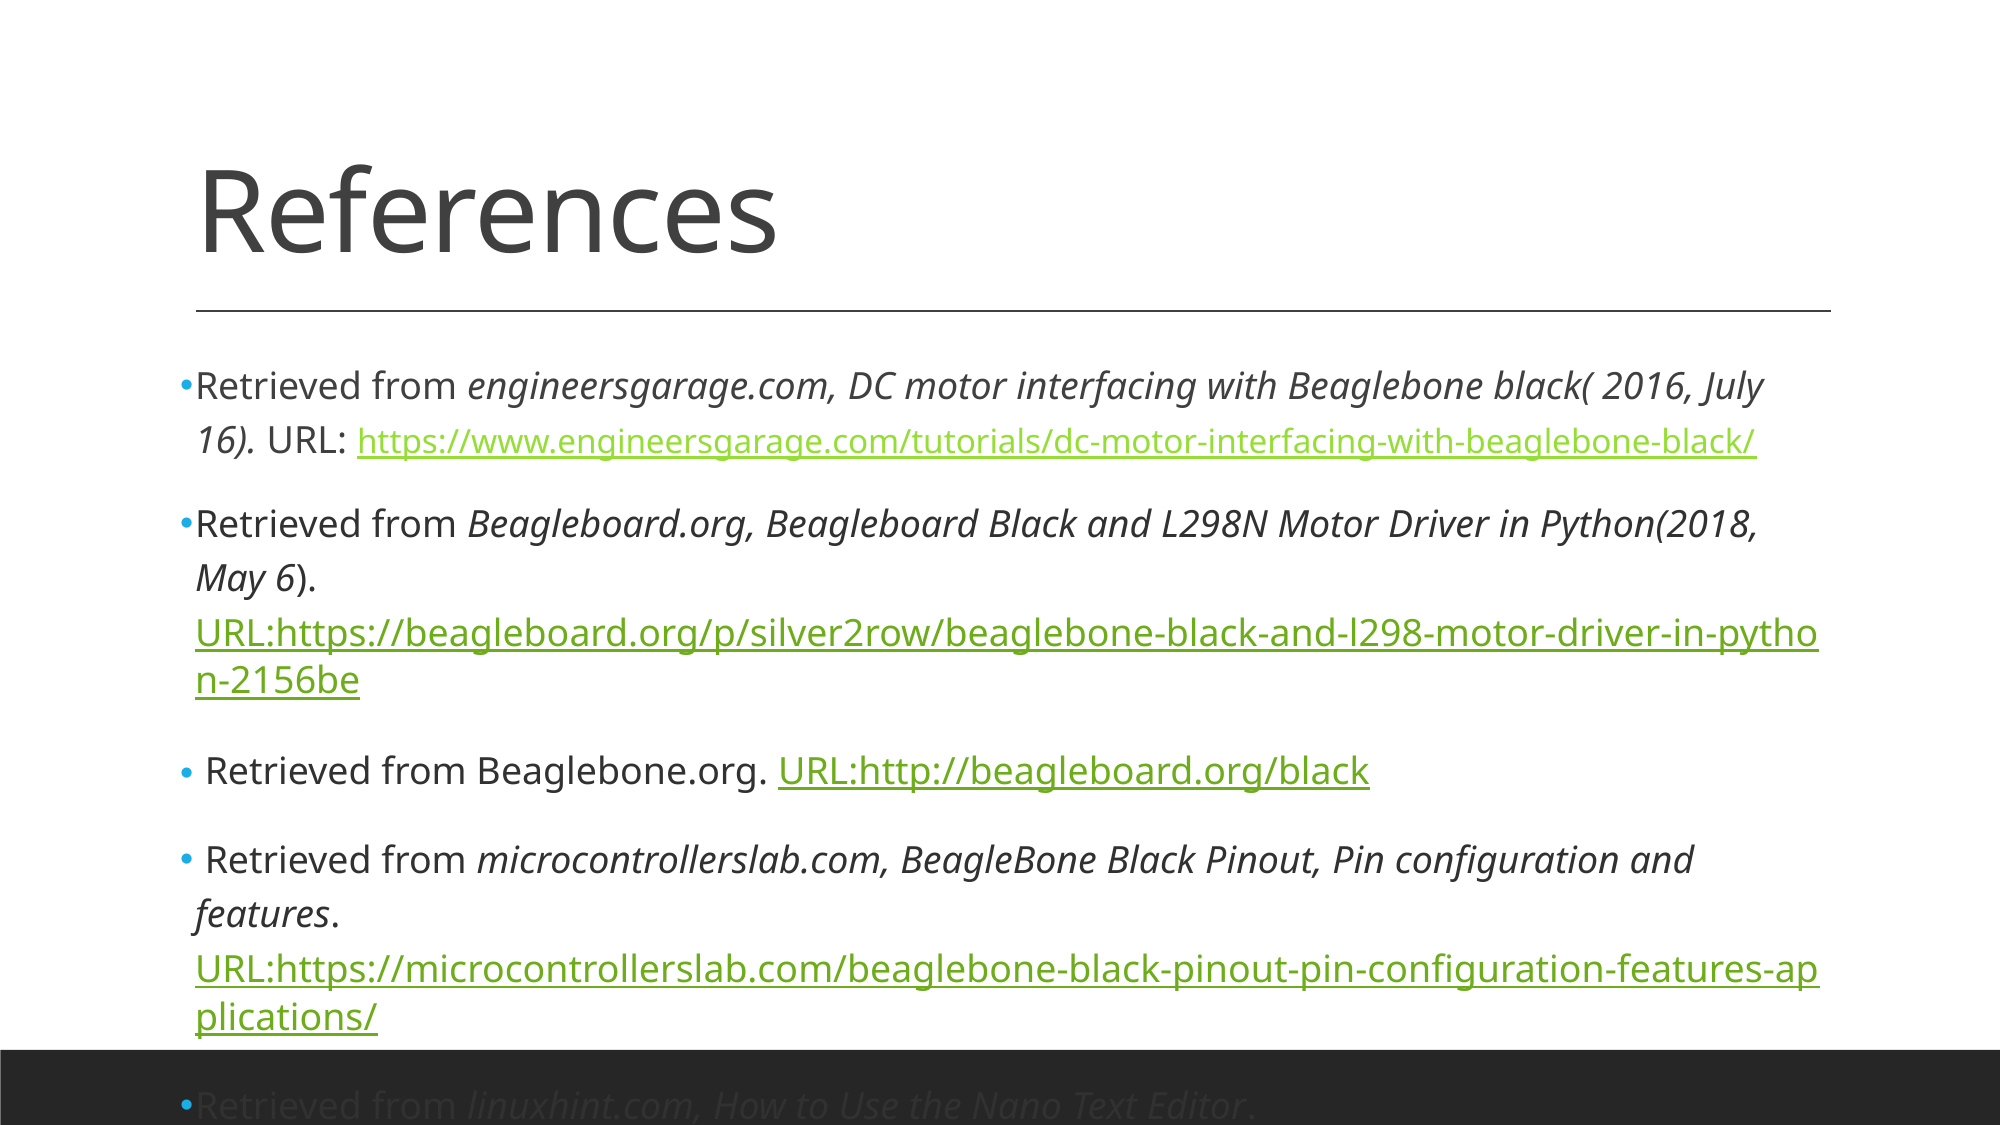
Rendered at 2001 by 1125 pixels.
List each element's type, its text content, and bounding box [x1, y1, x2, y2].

title References [180, 47, 1830, 285]
list Retrieved from engineersgarage.com, DC motor interfacing with Beaglebone black( 2016, July 16). URL: https://www.engineersgarage.com/tutorials/dc-motor-interfacing-with-beaglebone-black/ Retrieved from Beagleboard.org, Beagleboard Black and L298N Motor Driver in Python(2018, May 6). URL:https://beagleboard.org/p/silver2row/beaglebone-black-and-l298-motor-driver-in-python-2156be Retrieved from Beaglebone.org. URL:http://beagleboard.org/black Retrieved from microcontrollerslab.com, BeagleBone Black Pinout, Pin configuration and features. URL:https://microcontrollerslab.com/beaglebone-black-pinout-pin-configuration-features-applications/ Retrieved from linuxhint.com, How to Use the Nano Text Editor. URL:https://linuxhint.com/gnu_nano_editor/ [180, 345, 1830, 1009]
